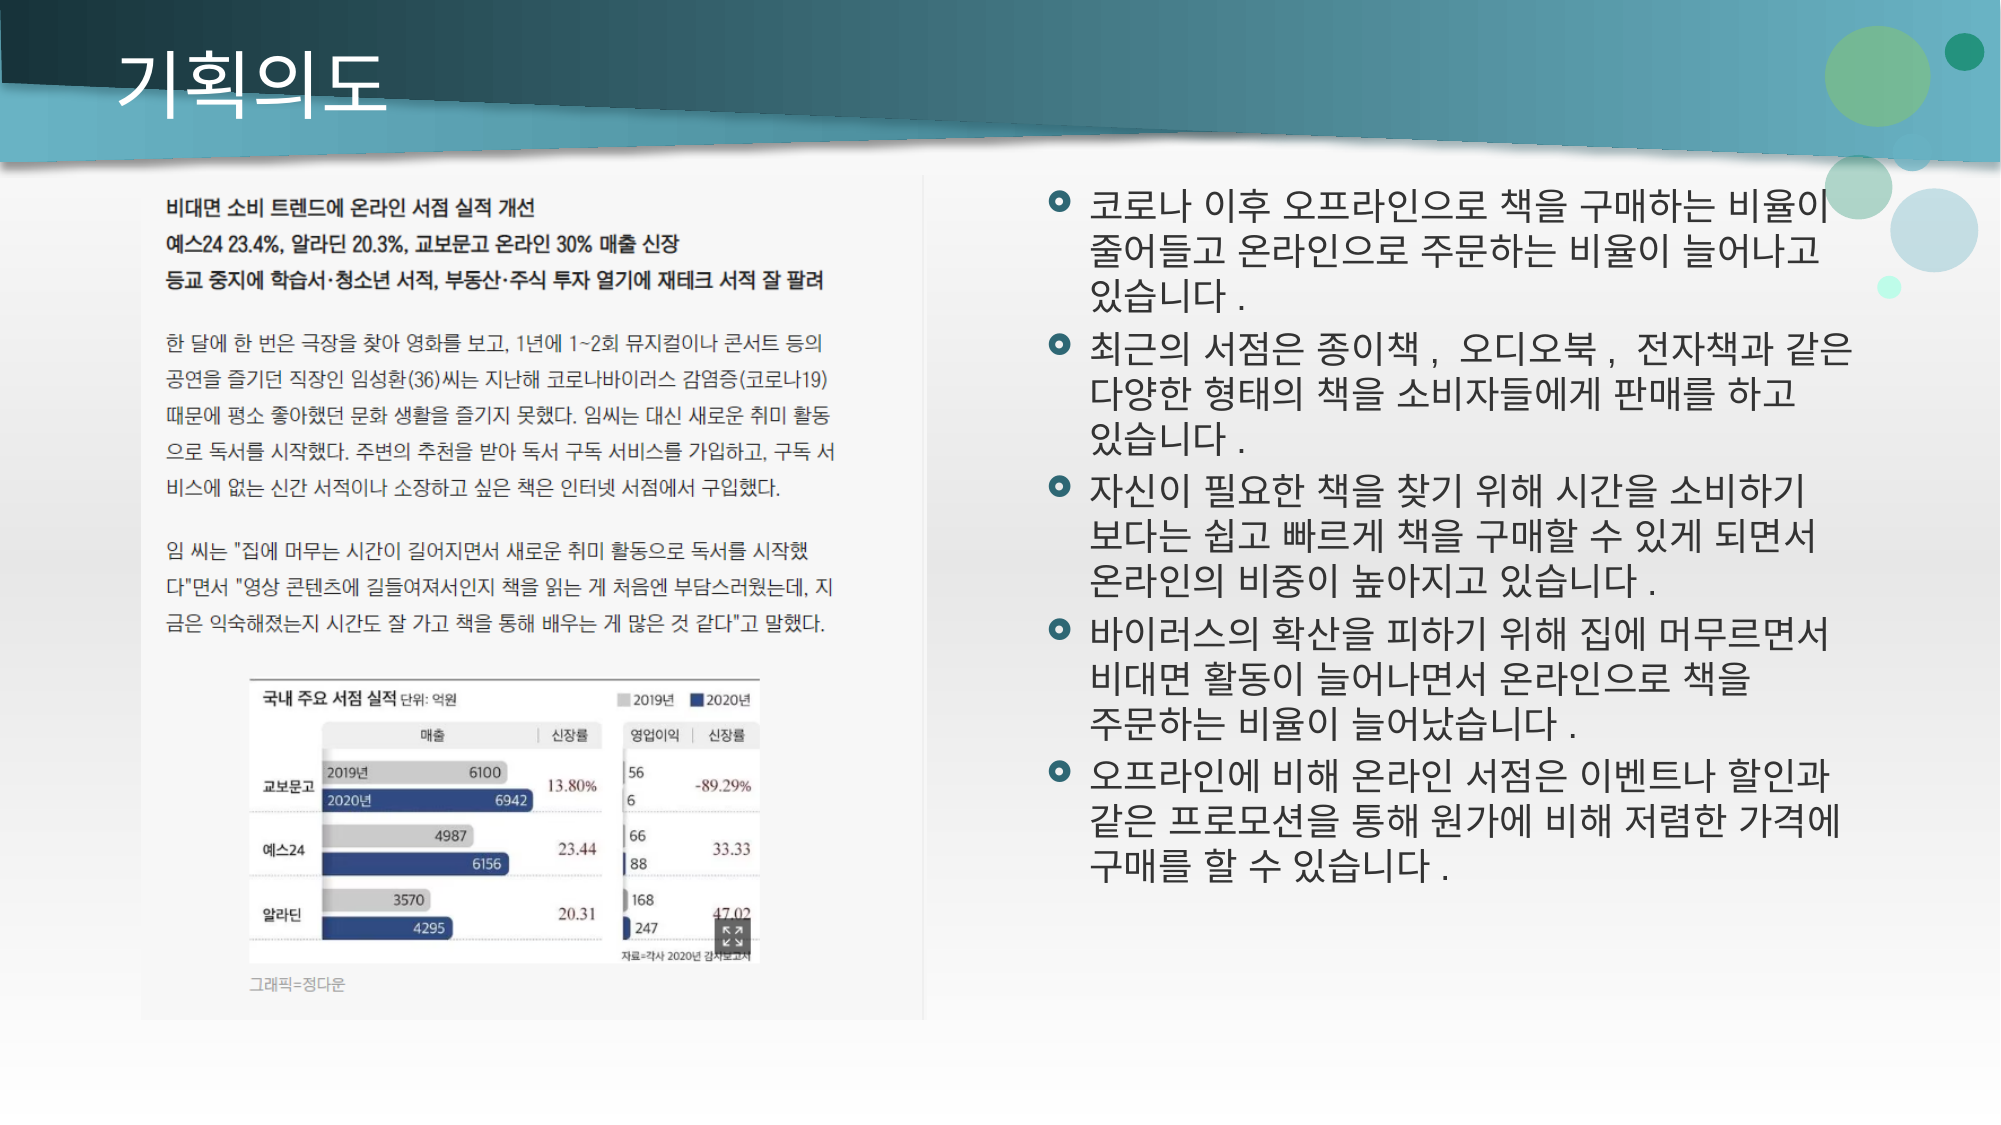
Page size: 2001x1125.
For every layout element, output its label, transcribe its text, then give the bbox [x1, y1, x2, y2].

title 기획의도 [99, 12, 1900, 155]
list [140, 174, 929, 1022]
list 코로나 이후 오프라인으로 책을 구매하는 비율이 줄어들고 온라인으로 주문하는 비율이 늘어나고 있습니다. 최근의 서점은 종이책, 오디오북, 전자책과 같은 다양한 형태의 책을 소비자들에게 판매를 하고 있습니다. 자신이 필요한 책을 찾기 위해 시간을 소비하기 보다는 쉽고 빠르게 책을 구매할 수 있게 되면서 온라인의 비중이 높아지고 있습니다. 바이러스의 확산을 피하기 위해 집에 머무르면서 비대면 활동이 늘어나면서 온라인으로 책을 주문하는 비율이 늘어났습니다. 오프라인에 비해 온라인 서점은 이벤트나 할인과 같은 프로모션을 통해 원가에 비해 저렴한 가격에 구매를 할 수 있습니다. [1031, 175, 1887, 1042]
